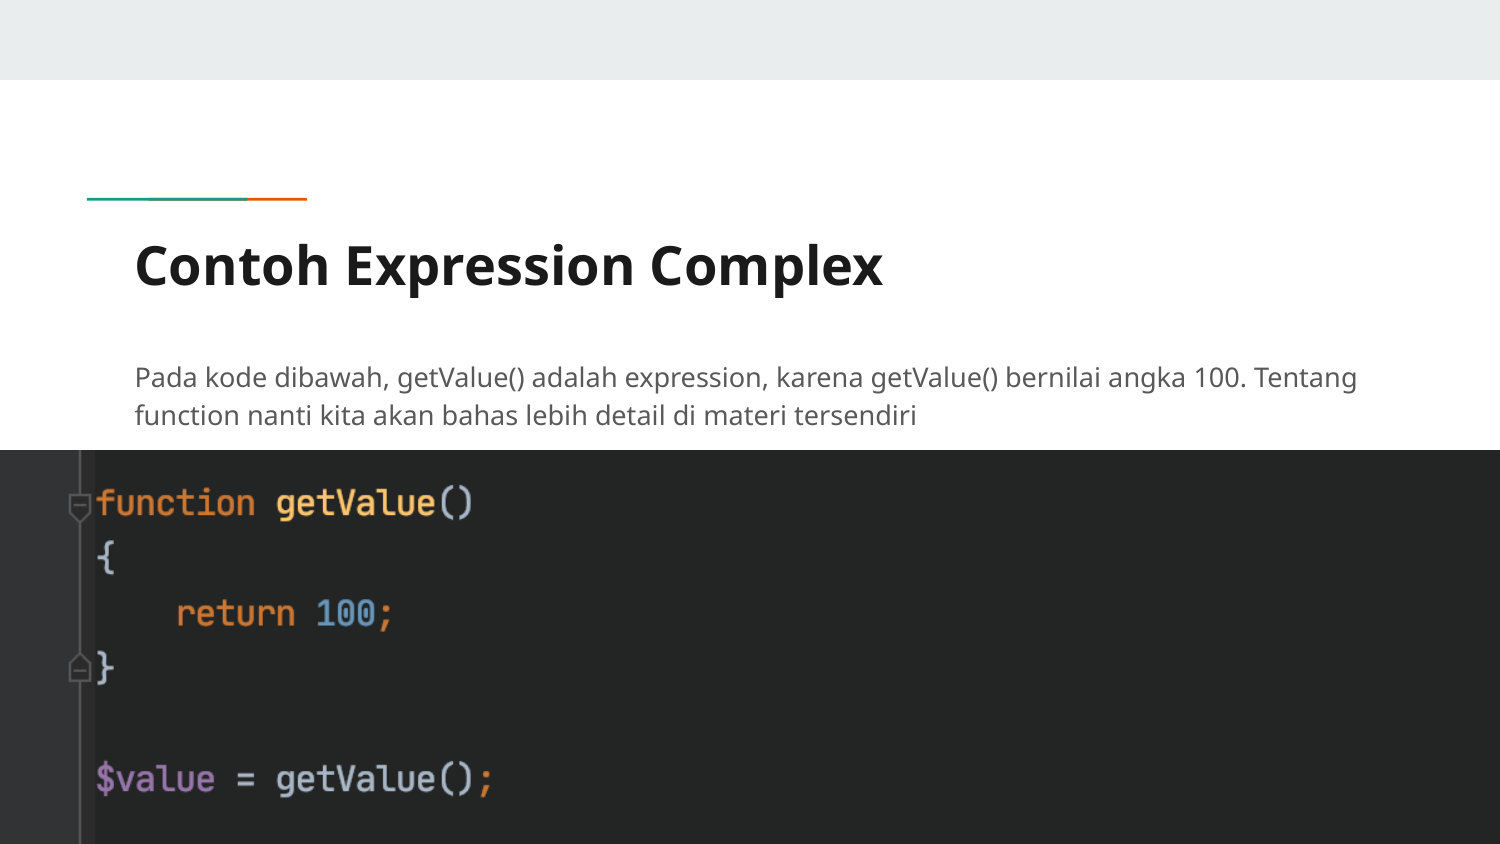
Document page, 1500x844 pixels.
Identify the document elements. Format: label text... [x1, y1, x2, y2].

list Pada kode dibawah, getValue() adalah expression, karena getValue() bernilai angka 100. Tentang function nanti kita akan bahas lebih detail di materi tersendiri [119, 341, 1381, 448]
picture [0, 450, 1500, 844]
title Contoh Expression Complex [119, 216, 1381, 305]
